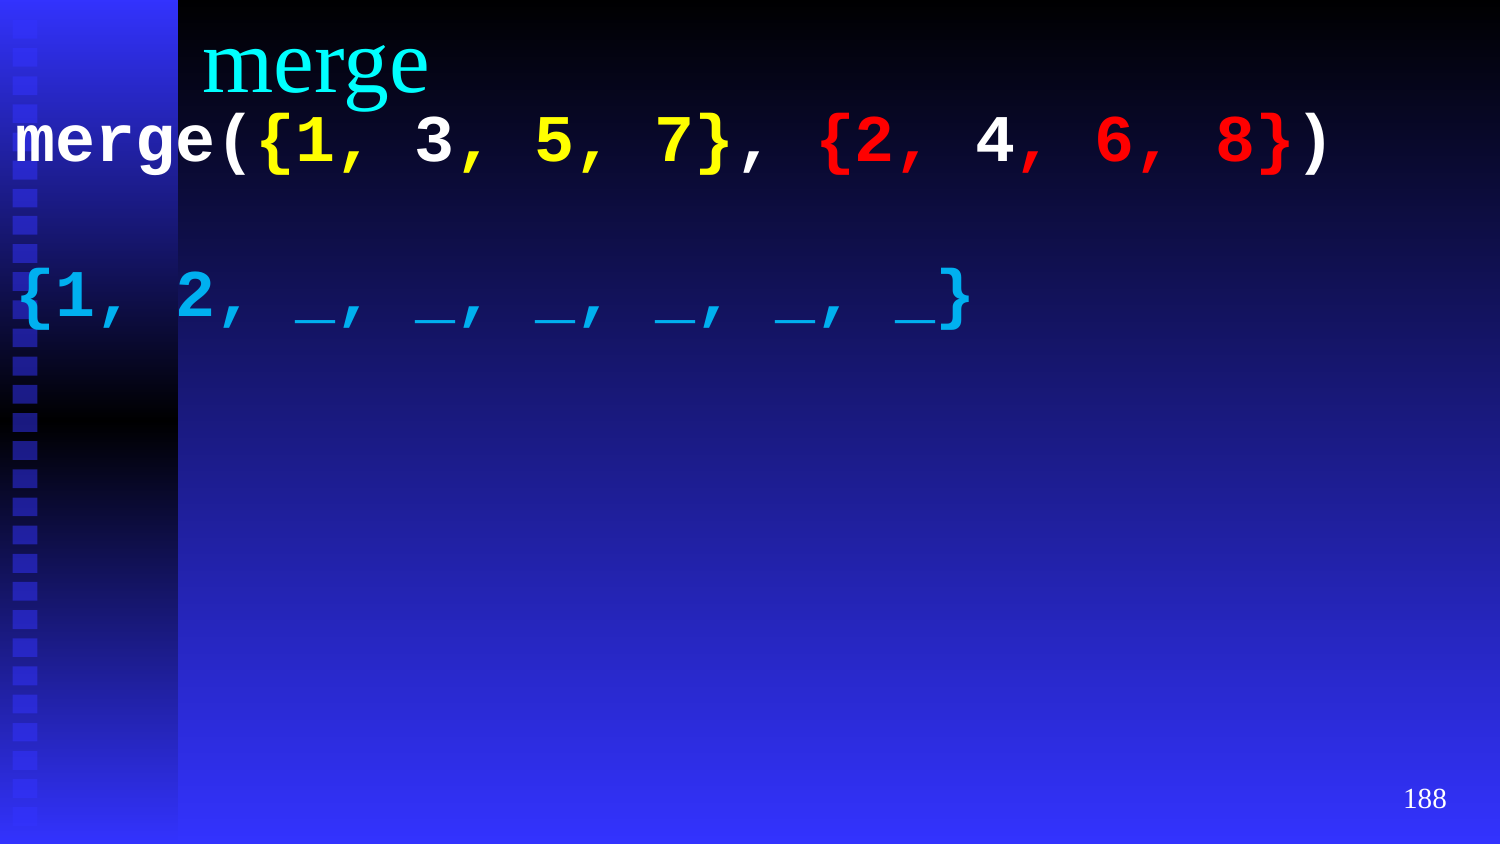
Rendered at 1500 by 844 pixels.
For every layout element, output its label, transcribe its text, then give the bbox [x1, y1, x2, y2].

title merge [187, 0, 1463, 103]
text_box ‹#› [1149, 768, 1463, 826]
list merge({1, 3, 5, 7}, {2, 4, 6, 8}) {1, 2, _, _, _, _, _, _} [0, 103, 1467, 746]
